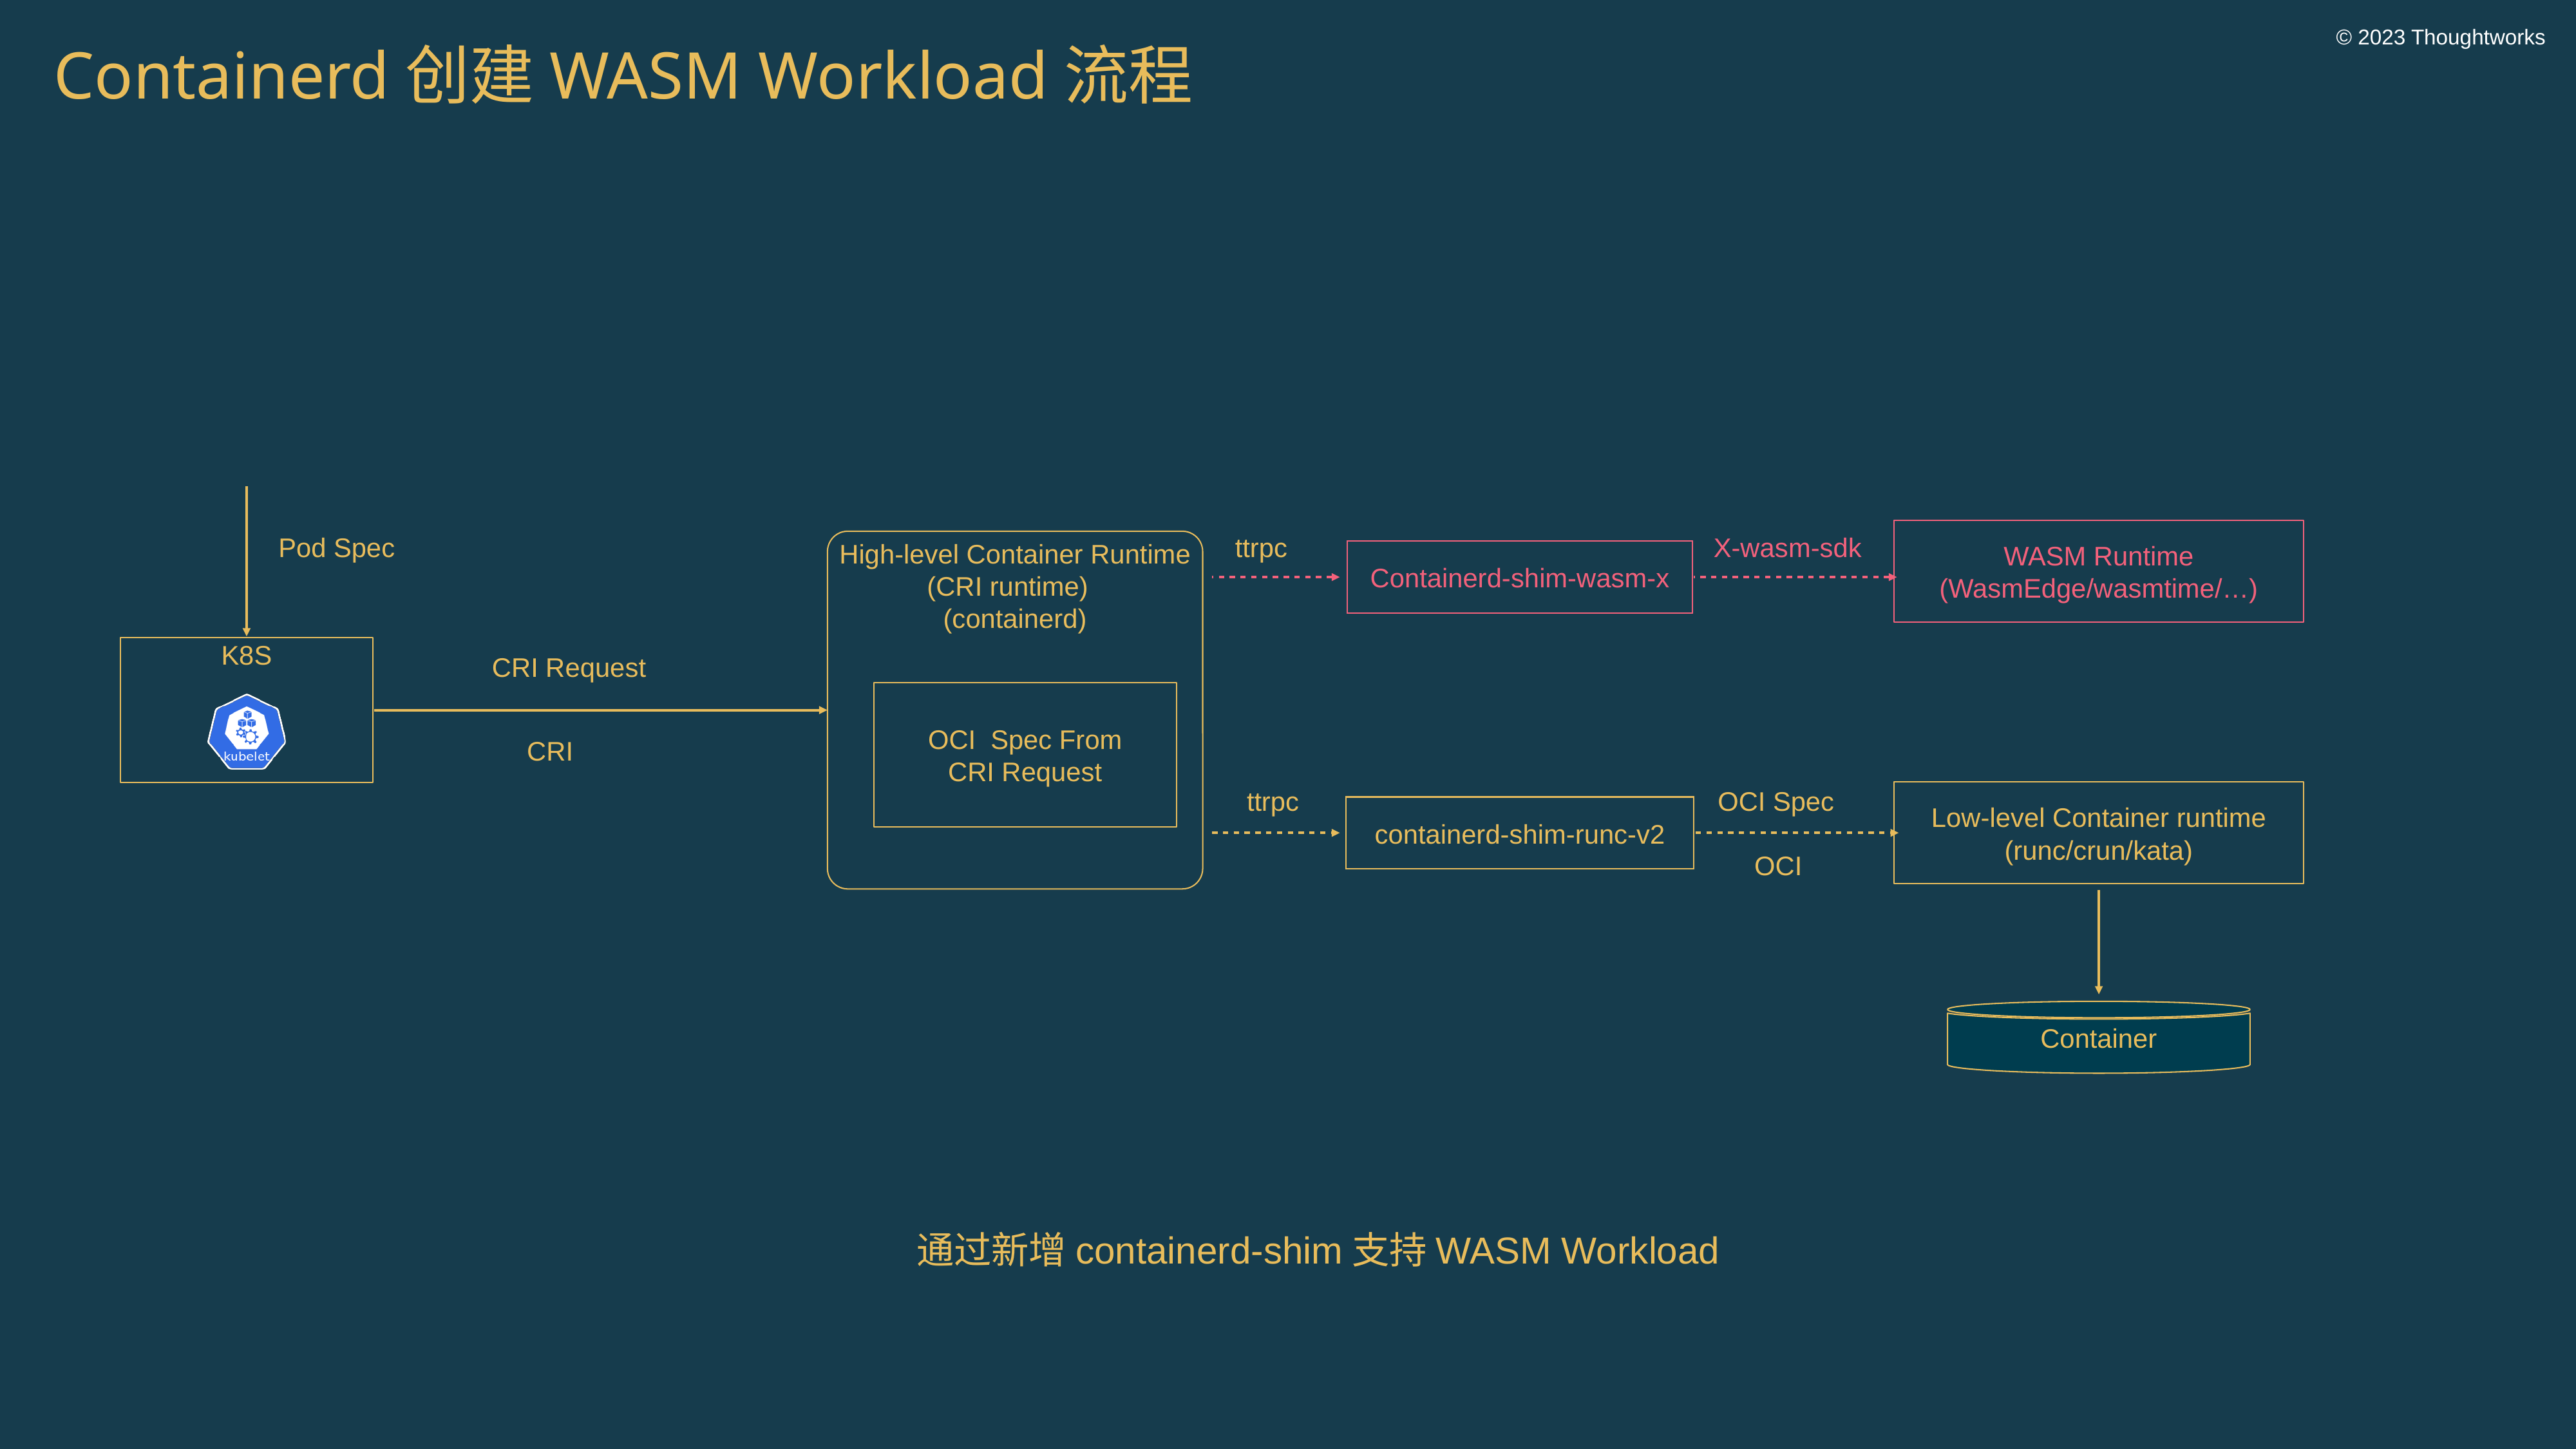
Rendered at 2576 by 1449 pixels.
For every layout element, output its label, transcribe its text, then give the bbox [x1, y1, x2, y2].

text_box [1888, 573, 1893, 582]
text_box WASM Runtime (WasmEdge/wasmtime/…) [1893, 520, 2304, 622]
text_box Containerd创建WASM Workload流程 [53, 34, 1926, 129]
text_box [1888, 829, 1899, 837]
text_box ttrpc [1235, 531, 1288, 564]
text_box [1331, 573, 1340, 582]
text_box OCI Spec [1718, 784, 1835, 817]
text_box [242, 486, 251, 636]
text_box Container [1947, 1001, 2250, 1018]
text_box [2094, 890, 2103, 994]
picture [207, 694, 286, 770]
text_box X-wasm-sdk [1713, 530, 1862, 563]
text_box ttrpc [1247, 784, 1300, 817]
text_box Container [1947, 1013, 2250, 1074]
text_box containerd-shim-runc-v2 [1346, 797, 1694, 869]
text_box CRI Request [491, 650, 647, 683]
text_box CRI [527, 734, 574, 766]
text_box OCI Spec From CRI Request [873, 682, 1177, 828]
text_box [374, 706, 828, 714]
text_box Pod Spec [278, 531, 395, 564]
text_box Low-level Container runtime (runc/crun/kata) [1893, 782, 2304, 884]
text_box OCI [1754, 849, 1803, 882]
text_box 通过新增containerd-shim支持WASM Workload [826, 1202, 1810, 1296]
text_box High-level Container Runtime (CRI runtime) (containerd) [827, 531, 1203, 889]
text_box [1331, 829, 1340, 837]
text_box Containerd-shim-wasm-x [1347, 541, 1693, 613]
text_box K8S [120, 638, 374, 782]
